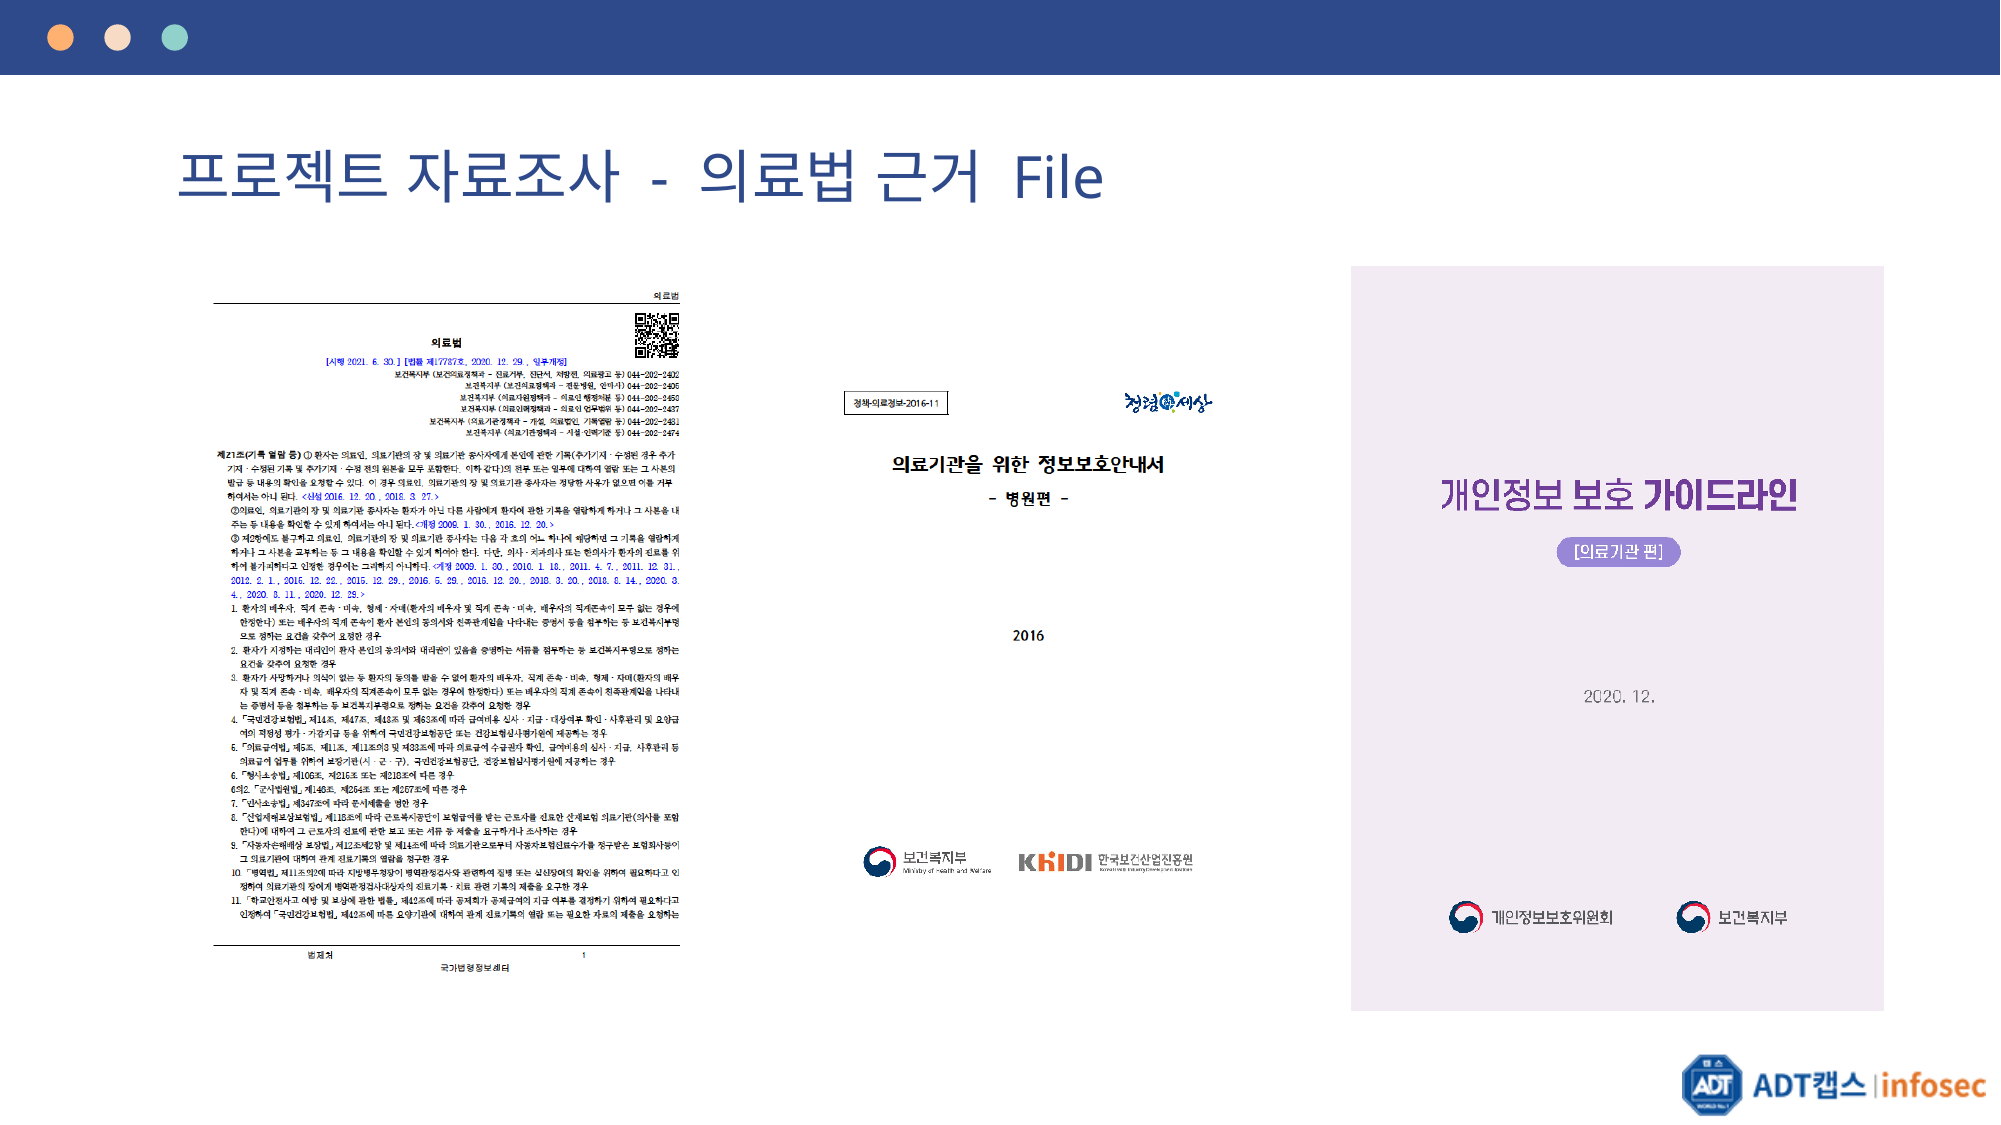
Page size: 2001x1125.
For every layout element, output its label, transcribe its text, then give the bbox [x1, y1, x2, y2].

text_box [187, 264, 705, 997]
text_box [769, 264, 1287, 996]
picture [1682, 1052, 1986, 1118]
title 프로젝트 자료조사 - 의료법 근거 File [156, 120, 1844, 223]
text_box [1351, 264, 1884, 1012]
